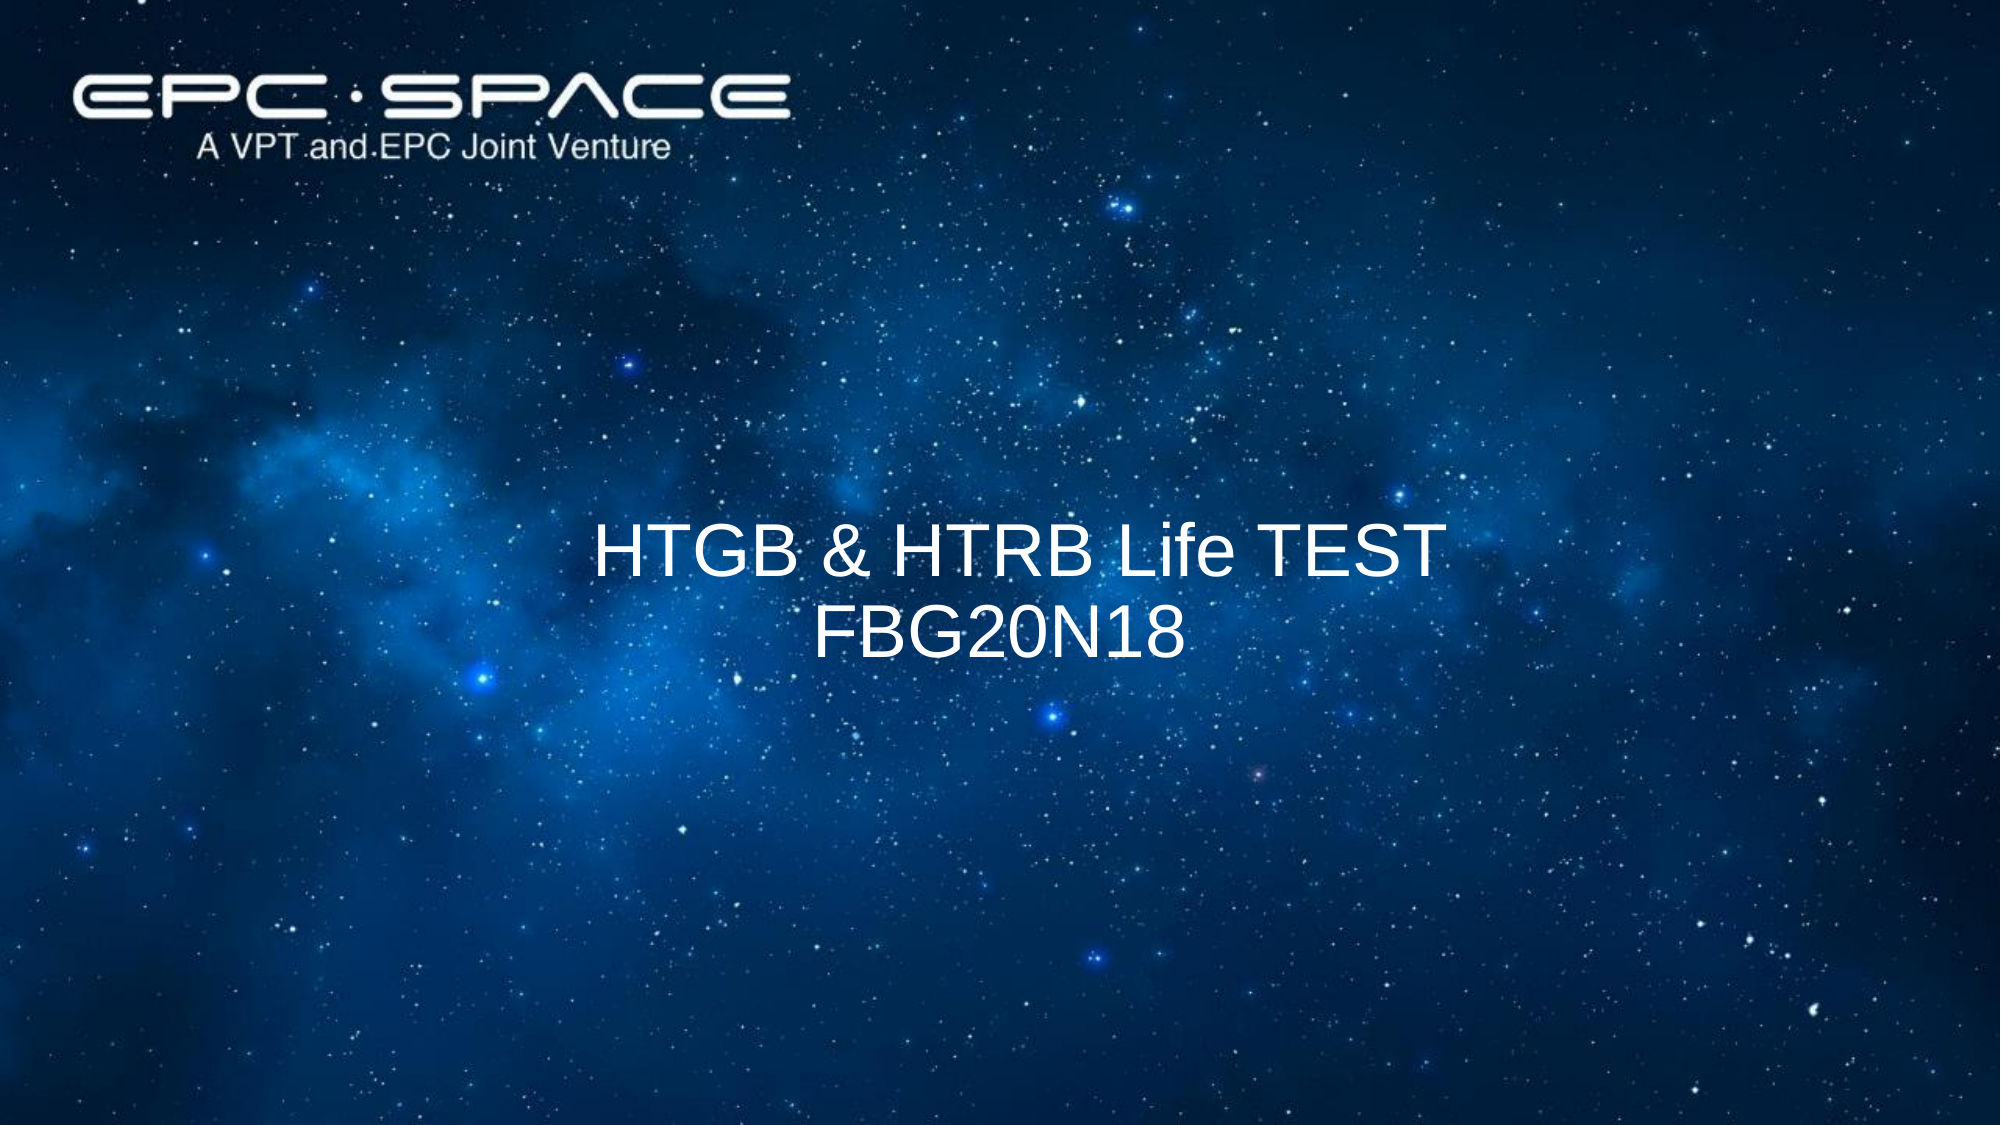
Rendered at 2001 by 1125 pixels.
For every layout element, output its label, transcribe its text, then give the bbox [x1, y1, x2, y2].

title HTGB & HTRB Life TEST FBG20N18 [249, 289, 1750, 682]
picture [0, 0, 2000, 1125]
